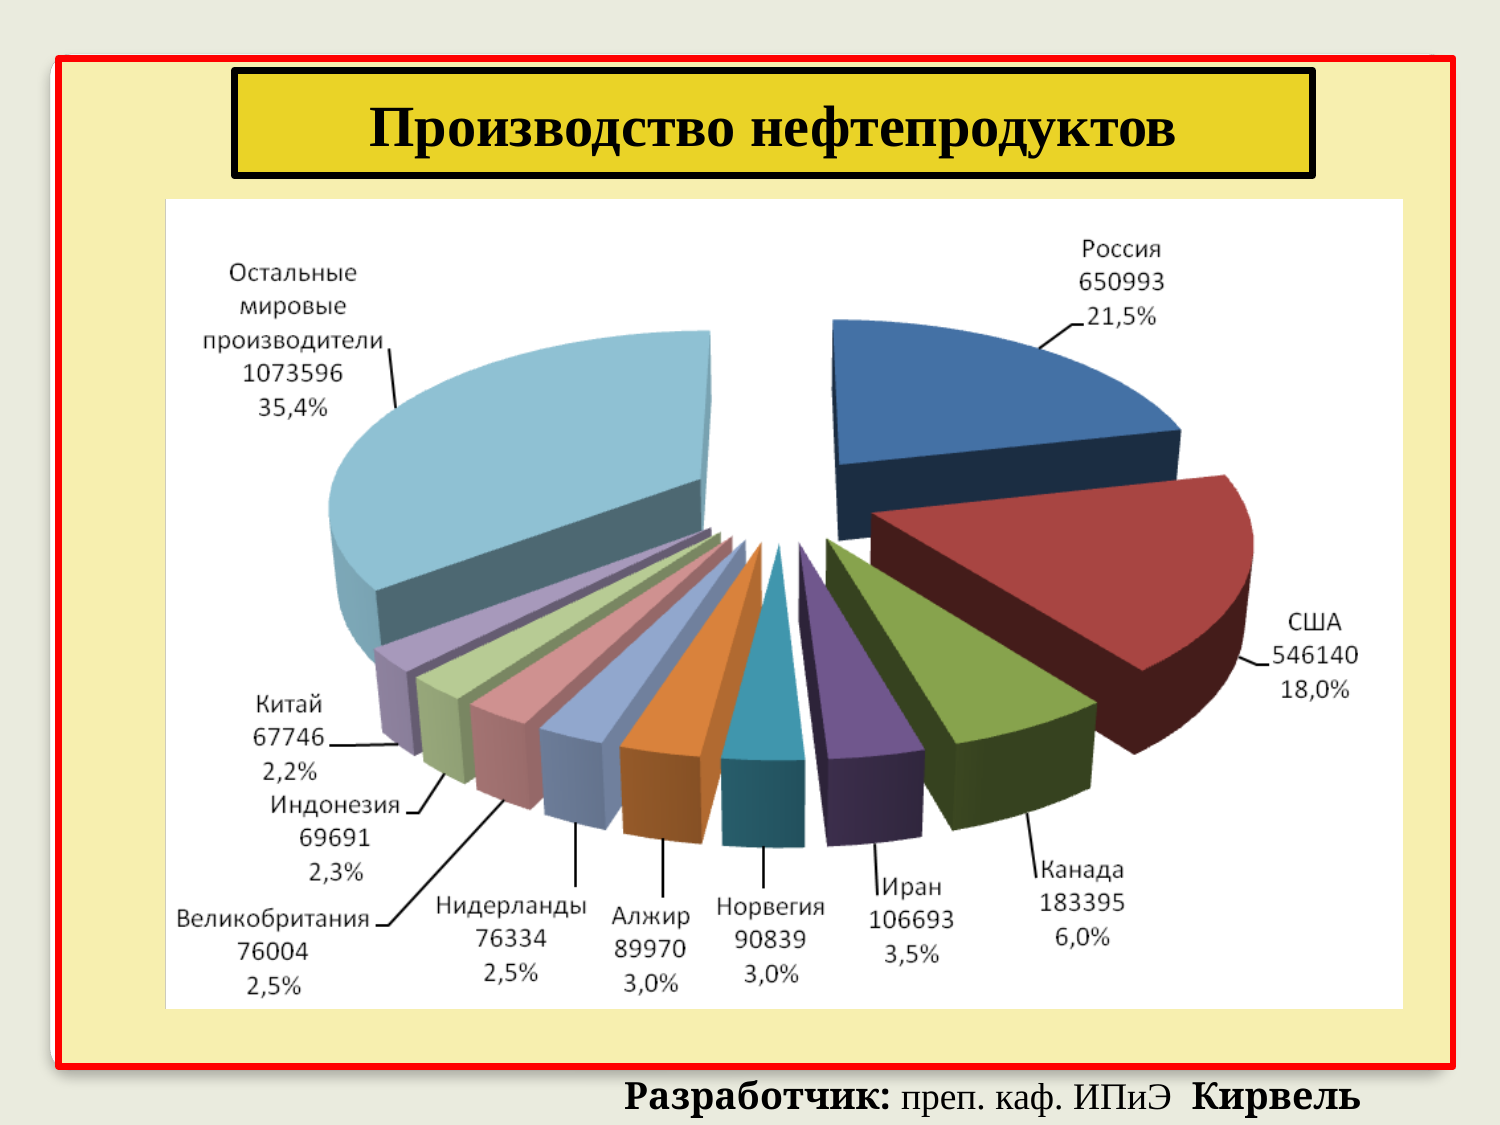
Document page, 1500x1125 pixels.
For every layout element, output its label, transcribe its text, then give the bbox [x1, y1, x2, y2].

text_box Разработчик: преп. каф. ИПиЭ Кирвель П.И. [609, 1064, 1443, 1125]
text_box [55, 55, 1456, 1070]
picture [163, 198, 1403, 1010]
text_box Производство нефтепродуктов [231, 67, 1316, 179]
